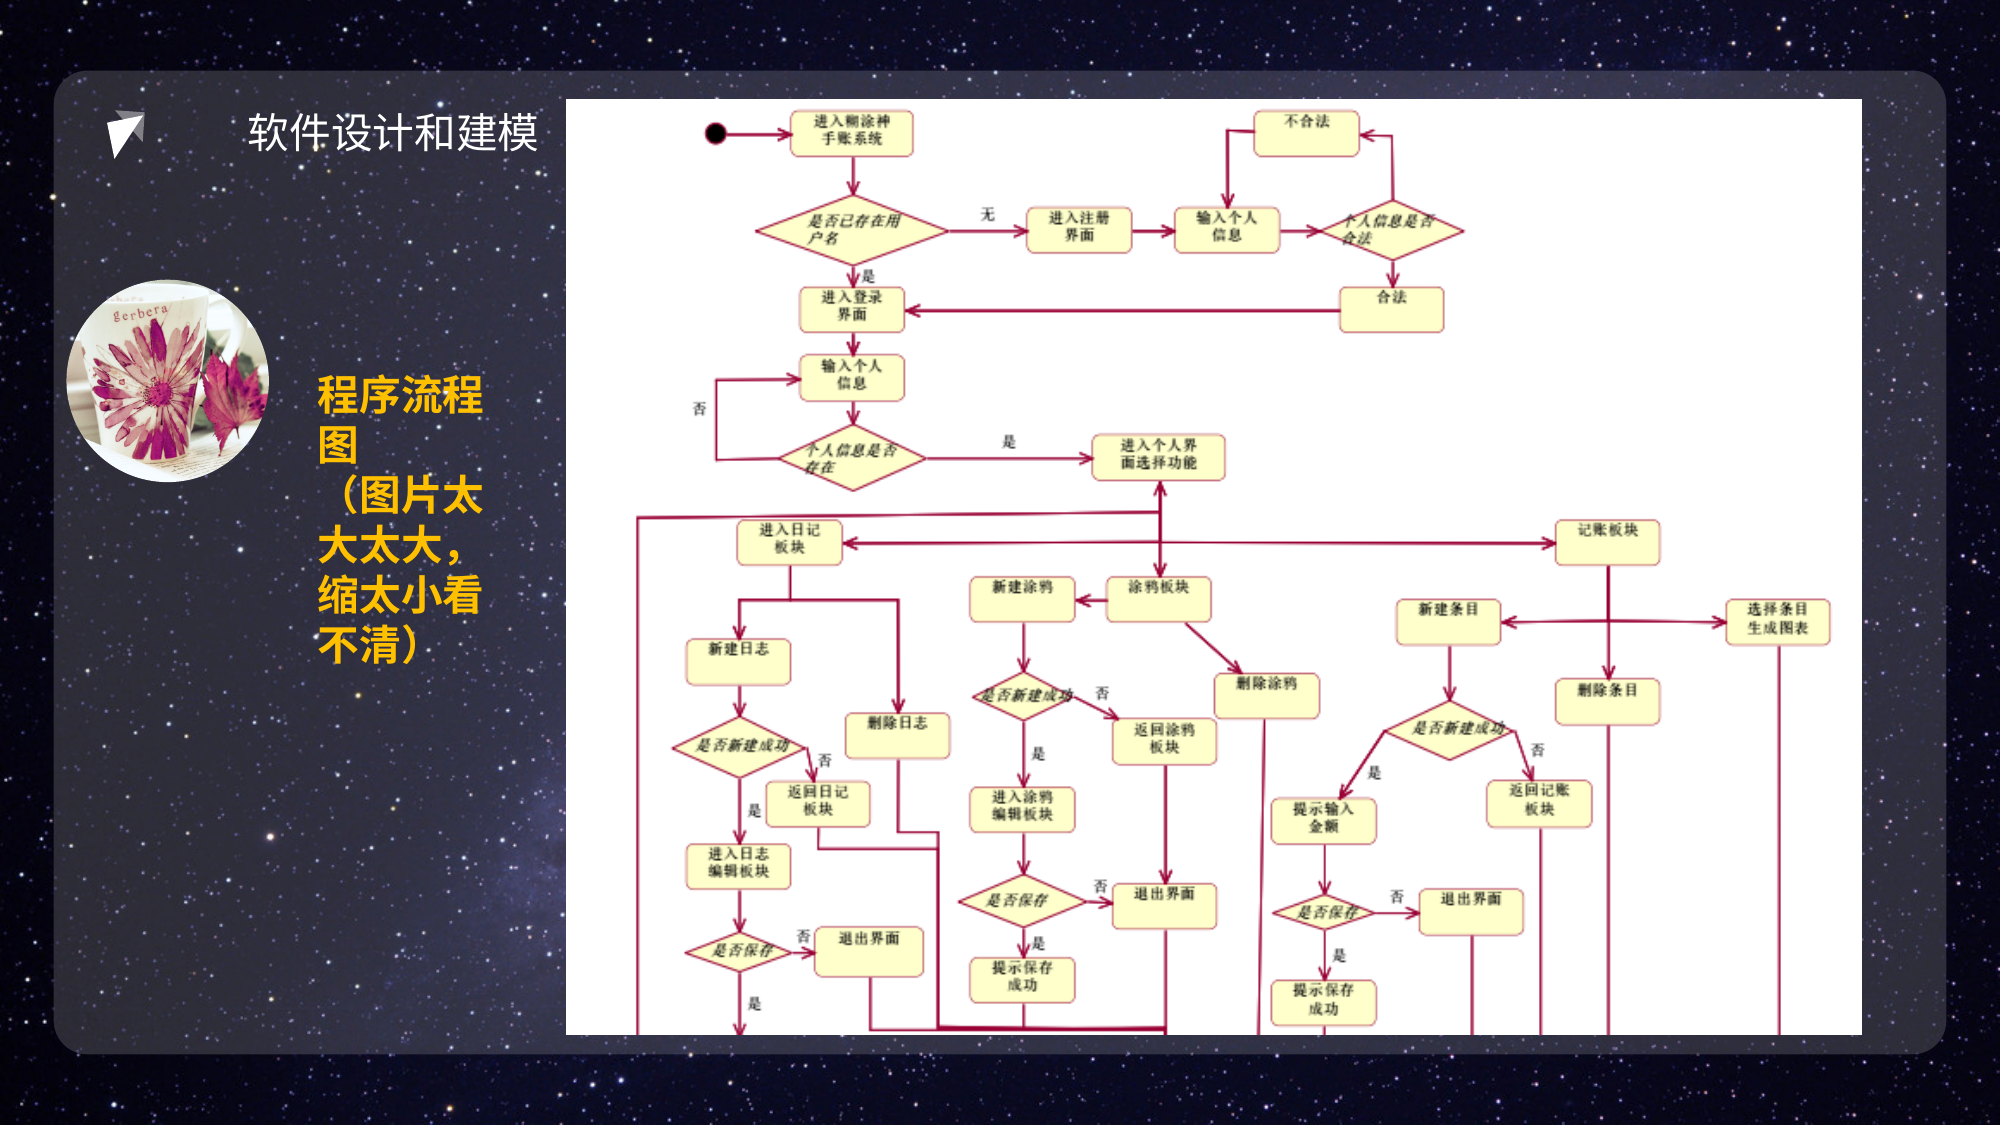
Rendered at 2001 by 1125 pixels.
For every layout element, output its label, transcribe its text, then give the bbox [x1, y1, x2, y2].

table_cell 格式 [53, 70, 1947, 1055]
text_box 程序流程图 （图片太大太大，缩太小看不清） [303, 361, 533, 677]
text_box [110, 99, 566, 167]
picture [0, 0, 2000, 1125]
